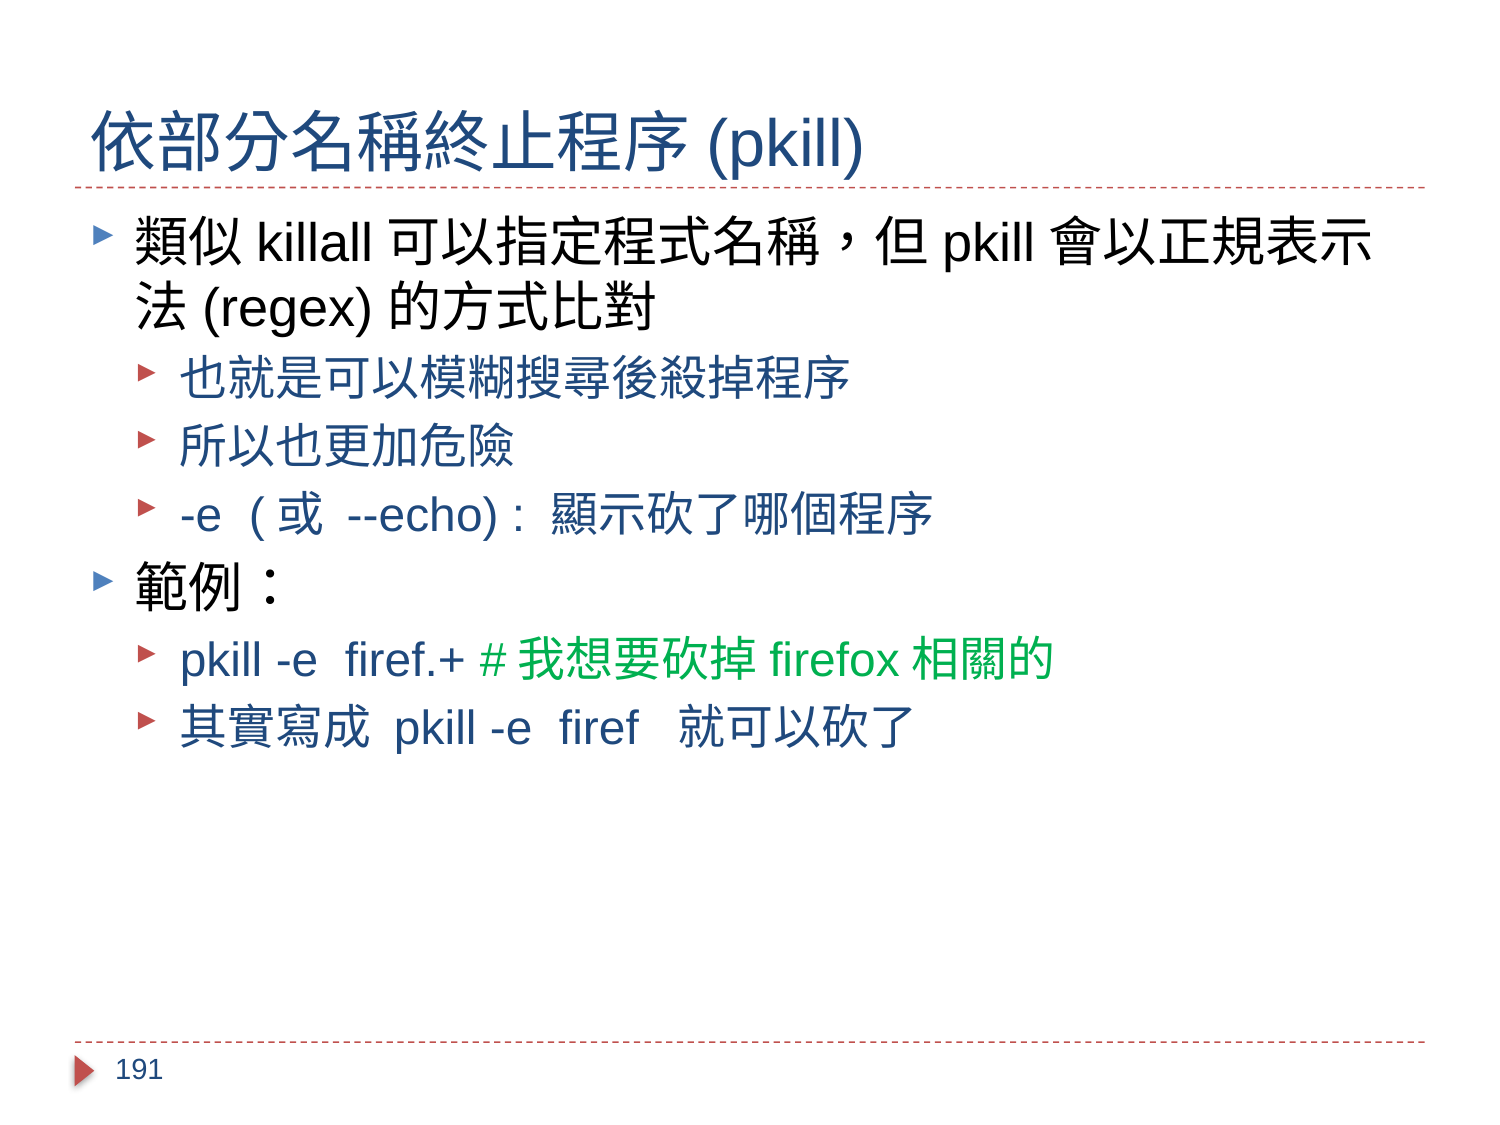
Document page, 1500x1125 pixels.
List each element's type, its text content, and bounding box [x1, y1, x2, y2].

list 類似killall可以指定程式名稱，但pkill會以正規表示法(regex)的方式比對 也就是可以模糊搜尋後殺掉程序 所以也更加危險 -e (或 --echo) : 顯示砍了哪個程序 範例： pkill -e firef.+ #我想要砍掉firefox相關的 其實寫成 pkill -e firef 就可以砍了 [75, 200, 1425, 1010]
title 依部分名稱終止程序(pkill) [75, 24, 1425, 188]
slide_number 191 [100, 1042, 426, 1103]
